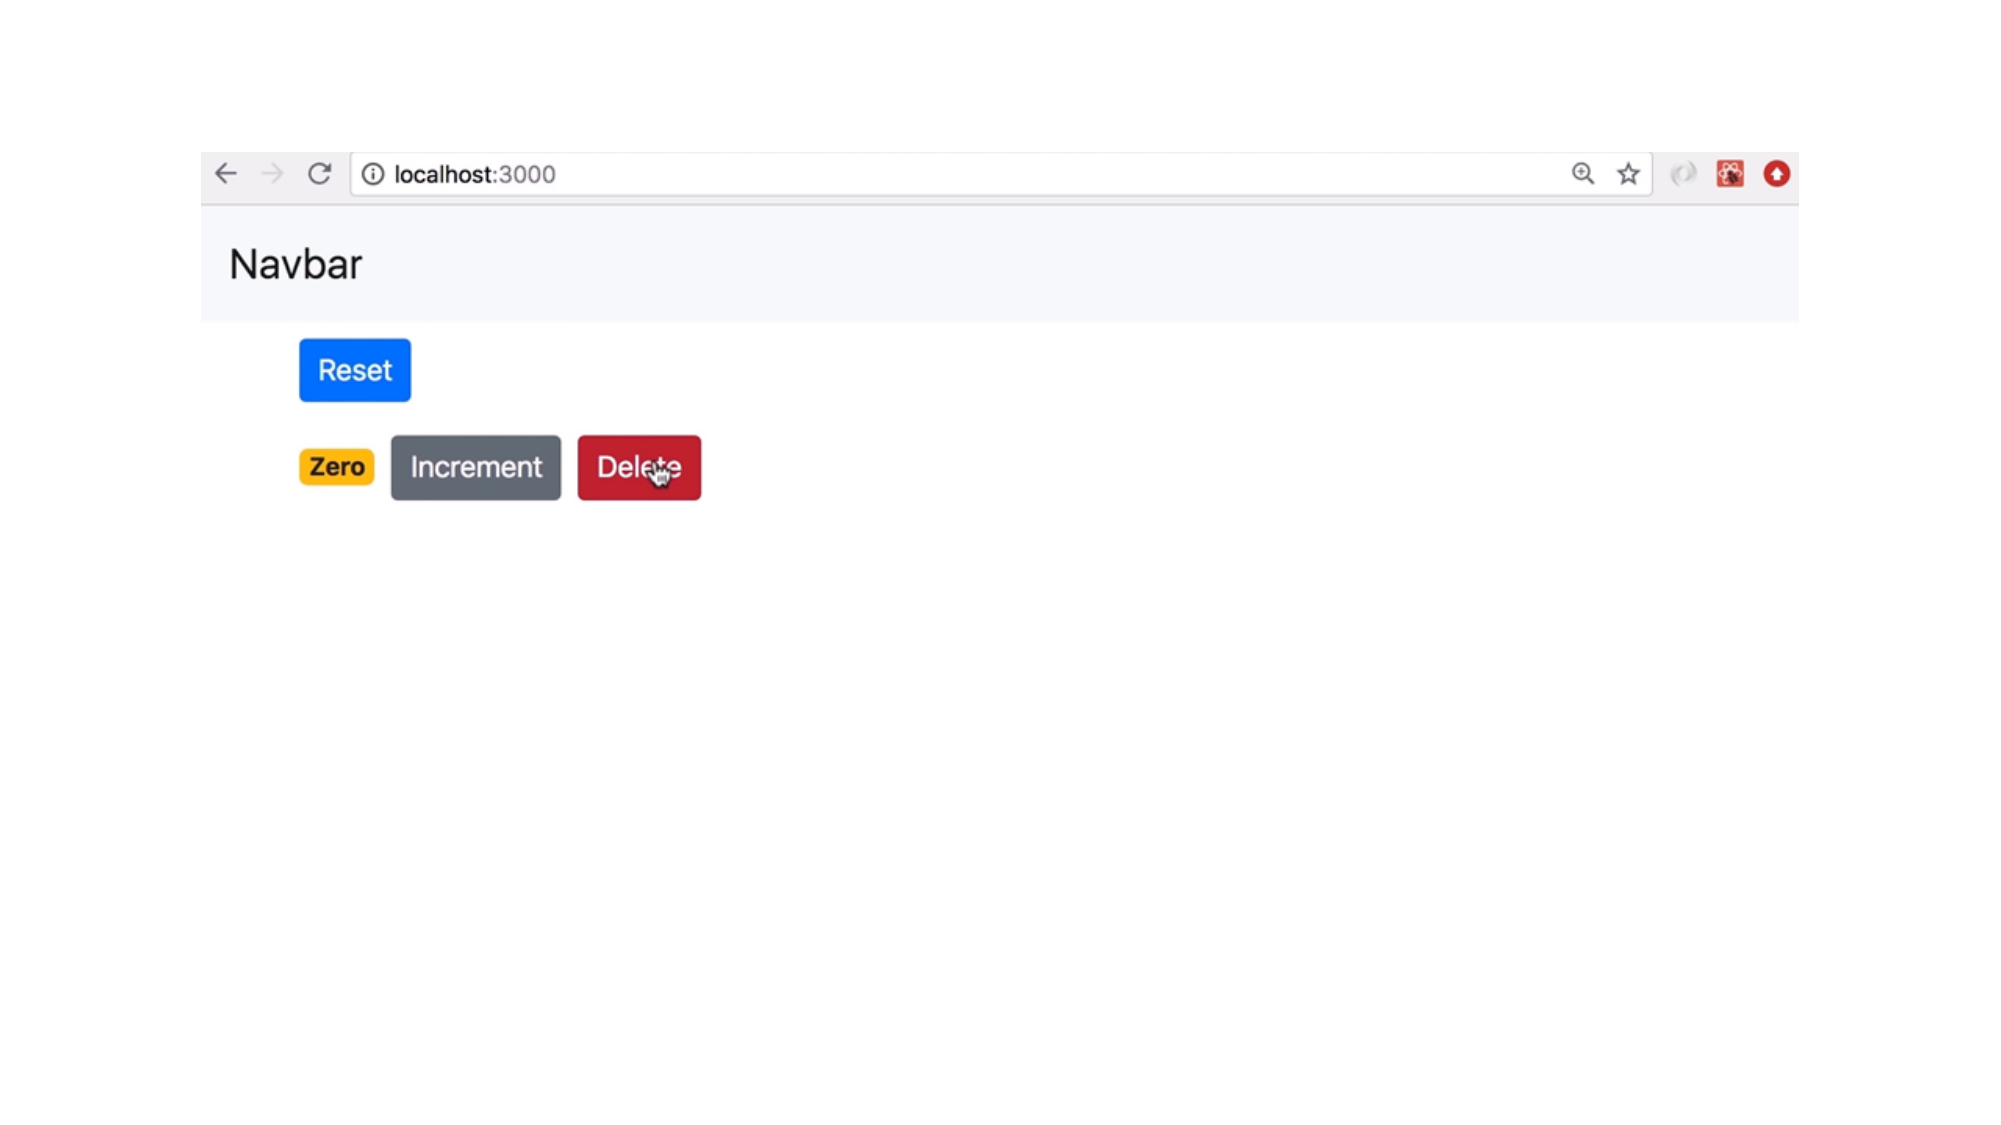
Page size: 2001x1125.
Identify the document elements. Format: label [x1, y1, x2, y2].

picture [201, 152, 1799, 973]
